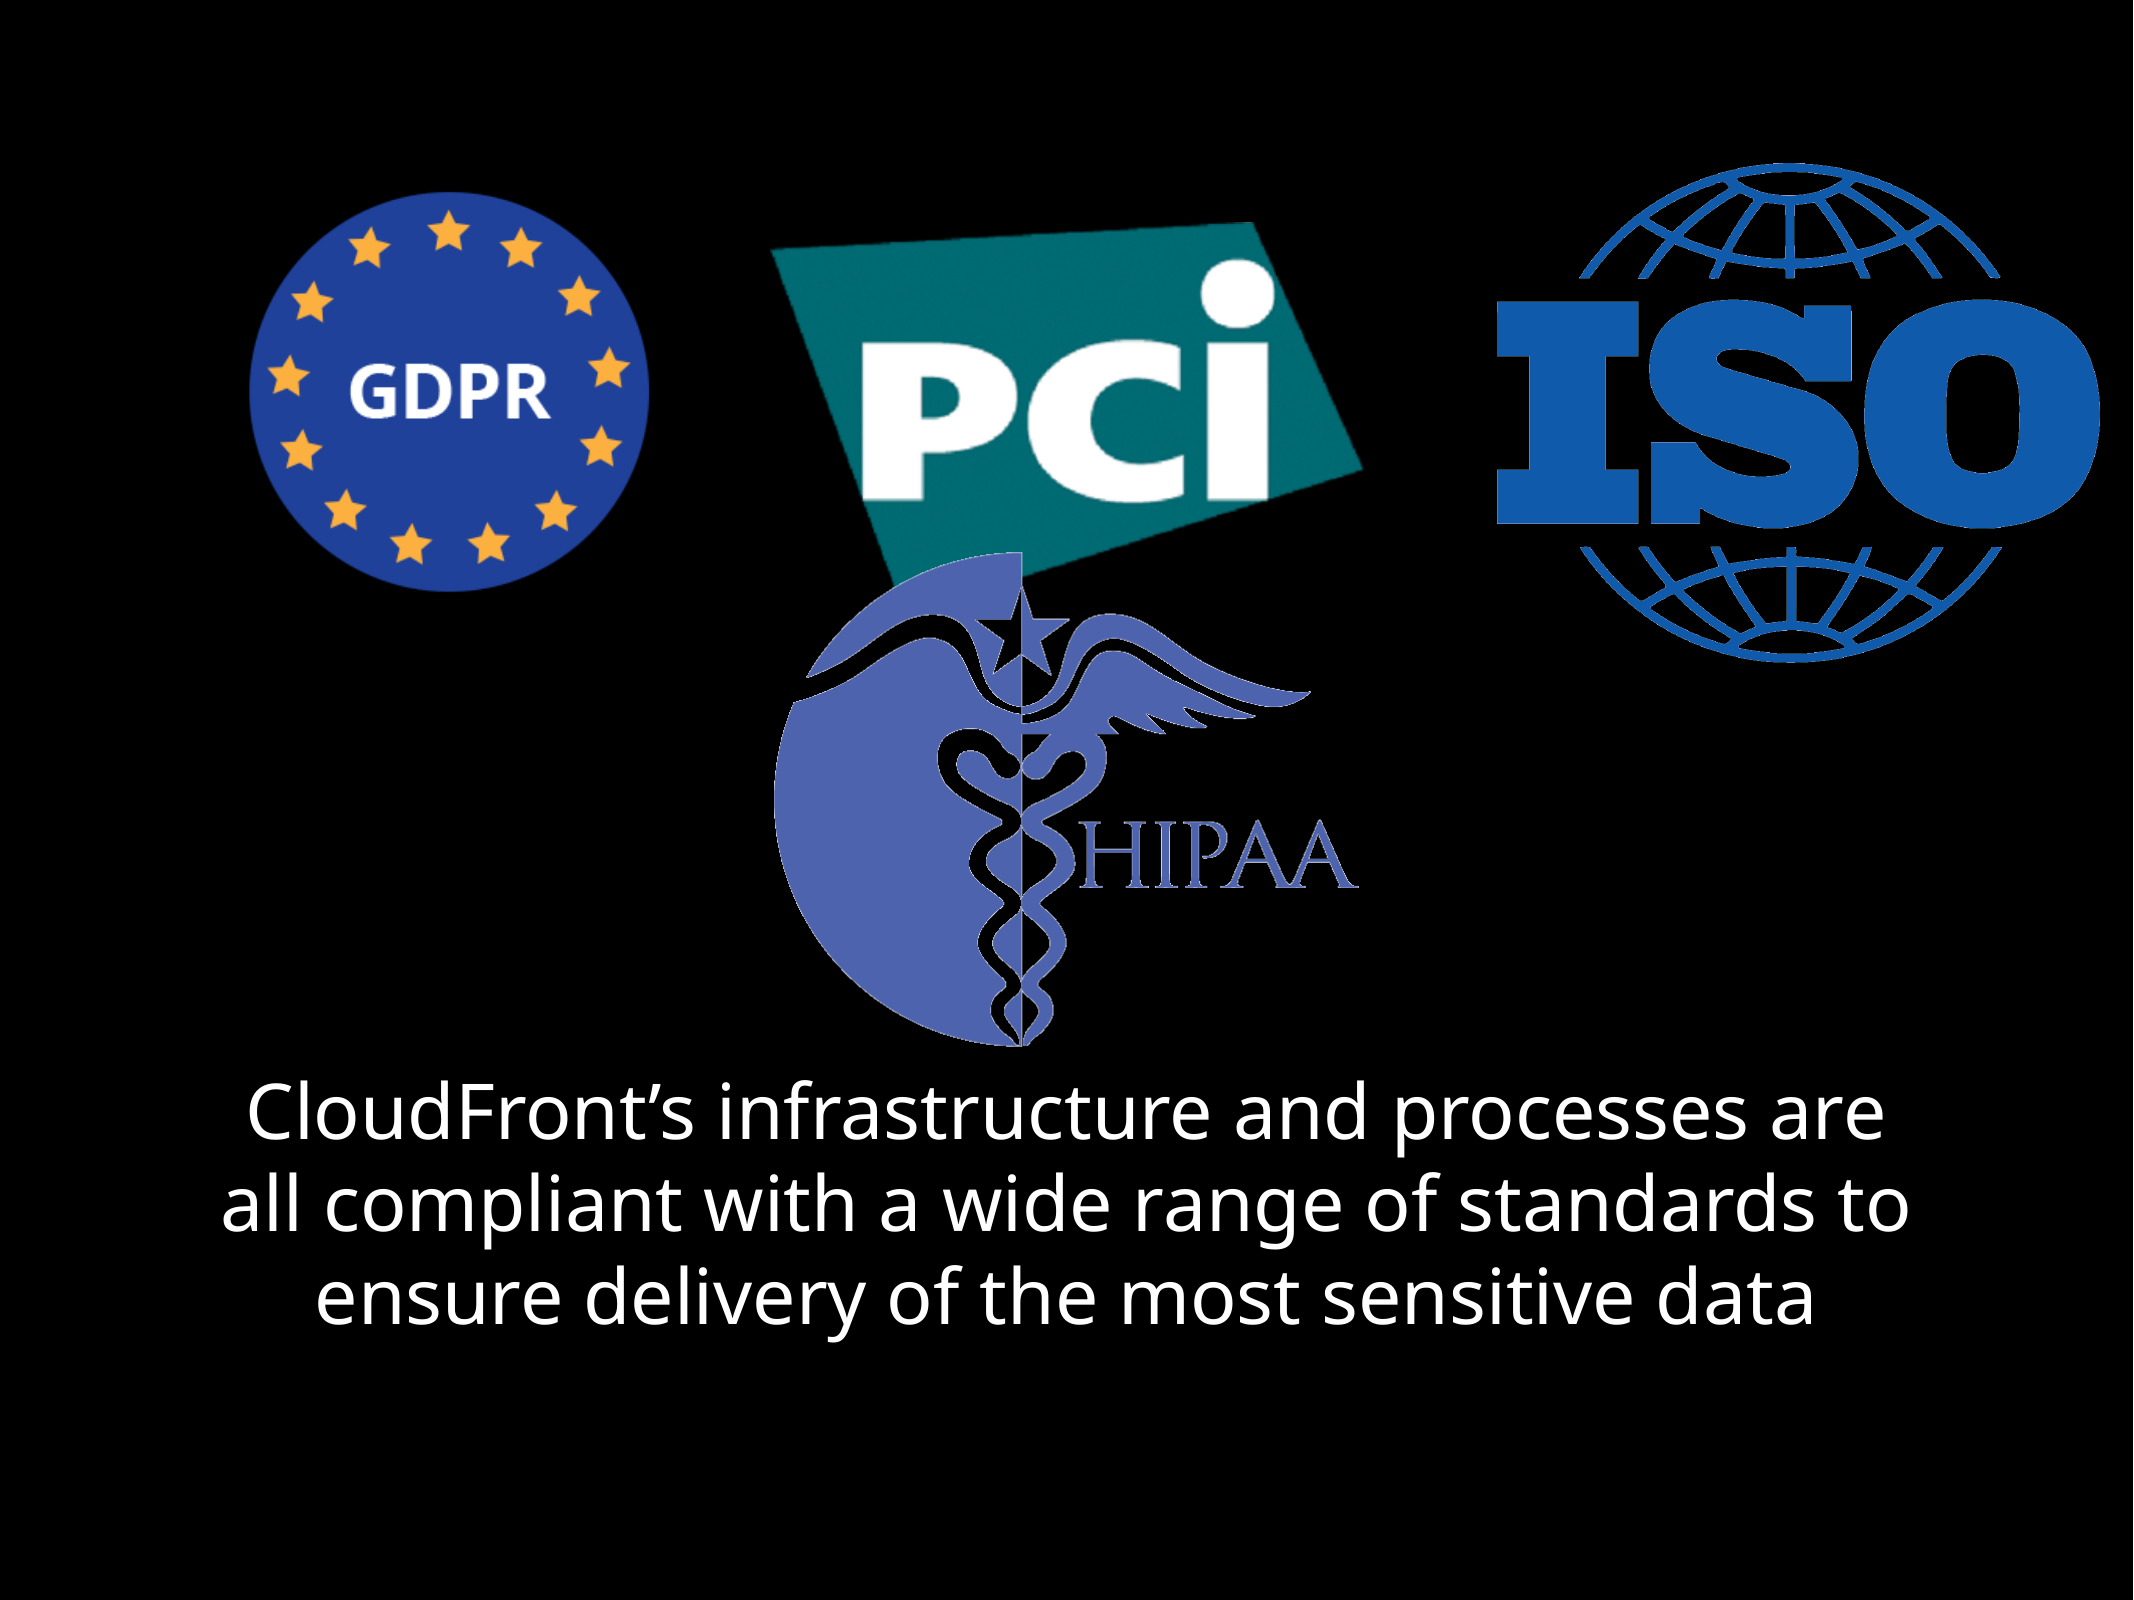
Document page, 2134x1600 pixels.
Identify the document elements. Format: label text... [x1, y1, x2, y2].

picture [1497, 163, 2100, 663]
text_box CloudFront’s infrastructure and processes are all compliant with a wide range of standards to ensure delivery of the most sensitive data [208, 806, 1925, 1348]
picture [765, 111, 1368, 1102]
picture [148, 111, 752, 715]
